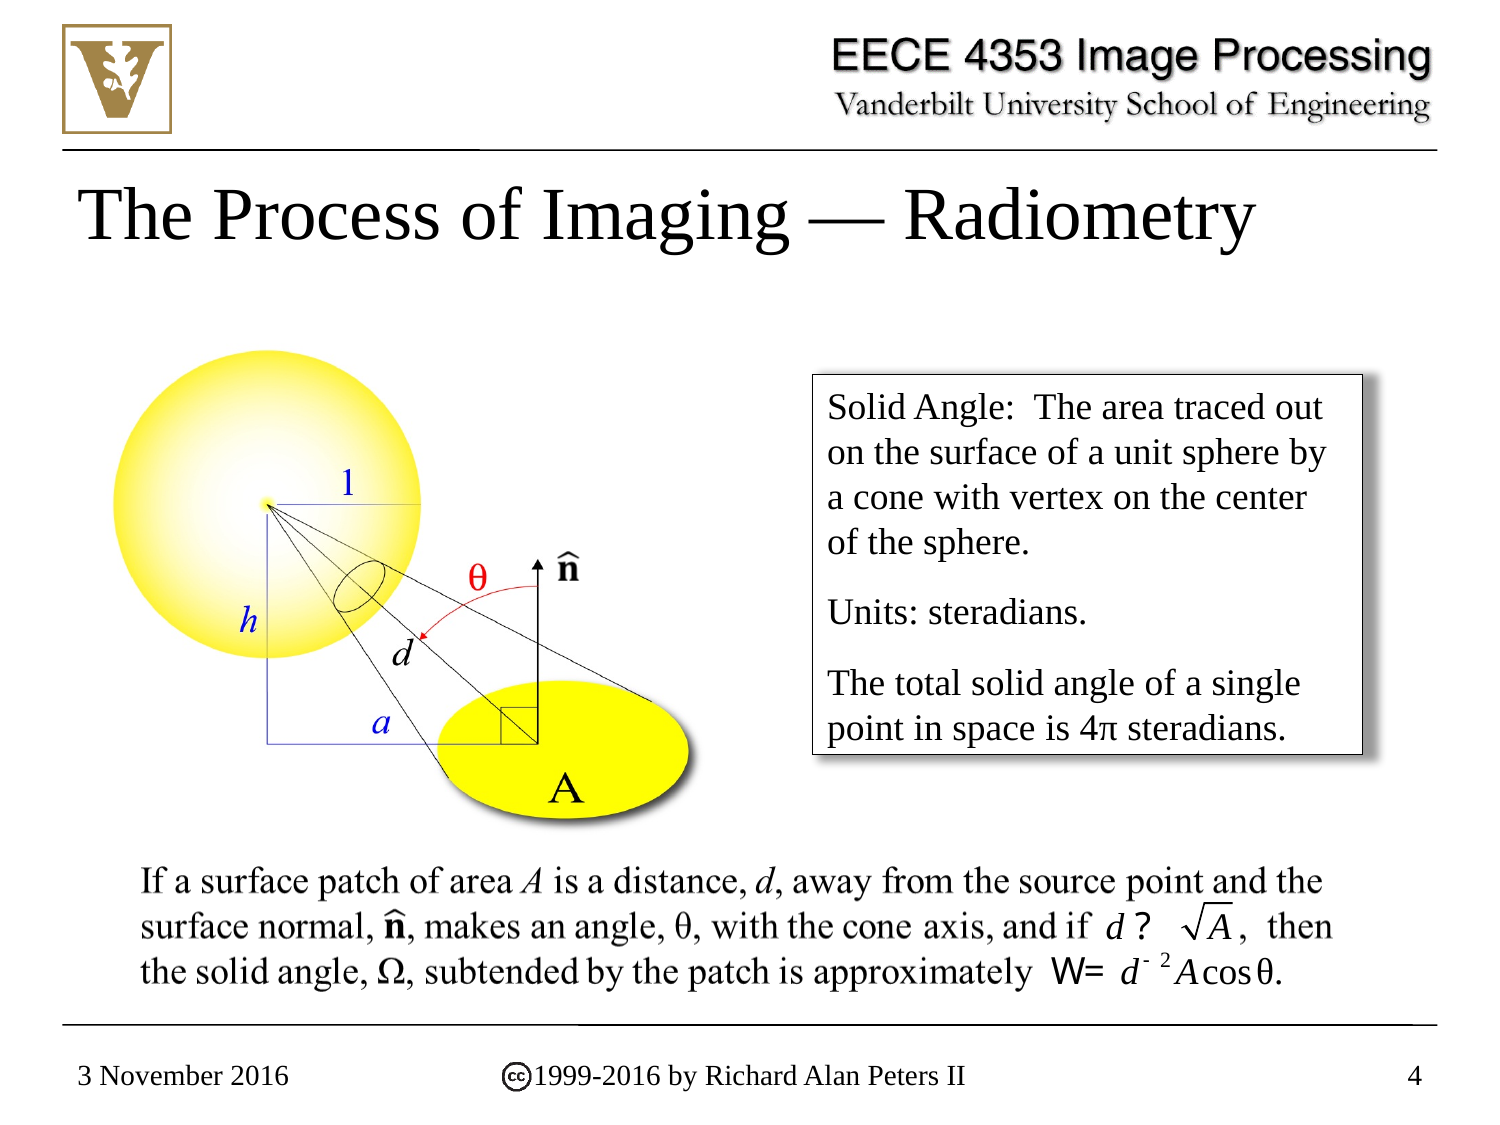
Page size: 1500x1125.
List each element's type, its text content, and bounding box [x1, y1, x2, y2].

text_box Solid Angle: The area traced out on the surface of a unit sphere by a cone with vertex on the center of the sphere. Units: steradians. The total solid angle of a single point in space is 4π steradians. [812, 374, 1363, 755]
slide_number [62, 1044, 413, 1105]
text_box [124, 849, 1376, 1008]
picture [498, 1058, 512, 1094]
footer 1999-2016 by Richard Alan Peters II [512, 1044, 988, 1105]
picture [826, 25, 1436, 133]
picture [62, 299, 728, 863]
picture [62, 24, 172, 134]
title The Process of Imaging — Radiometry [62, 149, 1438, 269]
slide_number 4 [1087, 1044, 1438, 1105]
